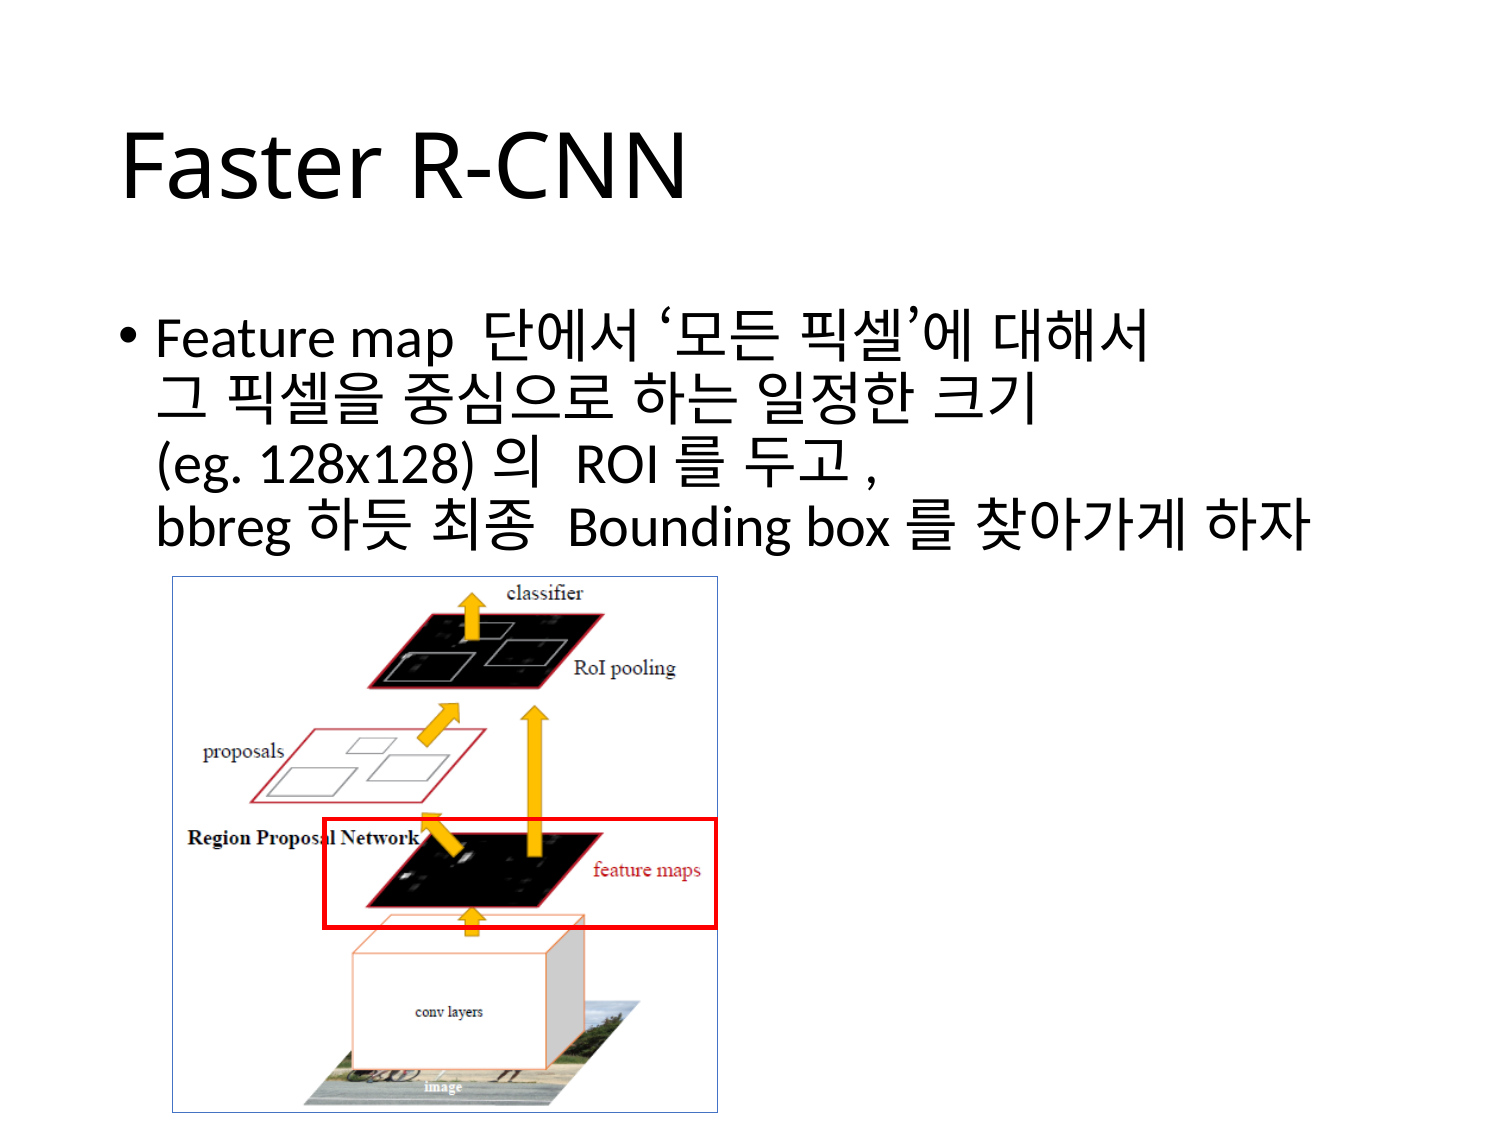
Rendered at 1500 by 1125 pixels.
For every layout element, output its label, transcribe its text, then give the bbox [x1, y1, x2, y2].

title Faster R-CNN [103, 59, 1397, 278]
picture [172, 575, 718, 1113]
list Feature map 단에서 ‘모든 픽셀’에 대해서 그 픽셀을 중심으로 하는 일정한 크기 (eg. 128x128)의 ROI를 두고, bbreg하듯 최종 Bounding box를 찾아가게 하자 [103, 299, 1397, 607]
